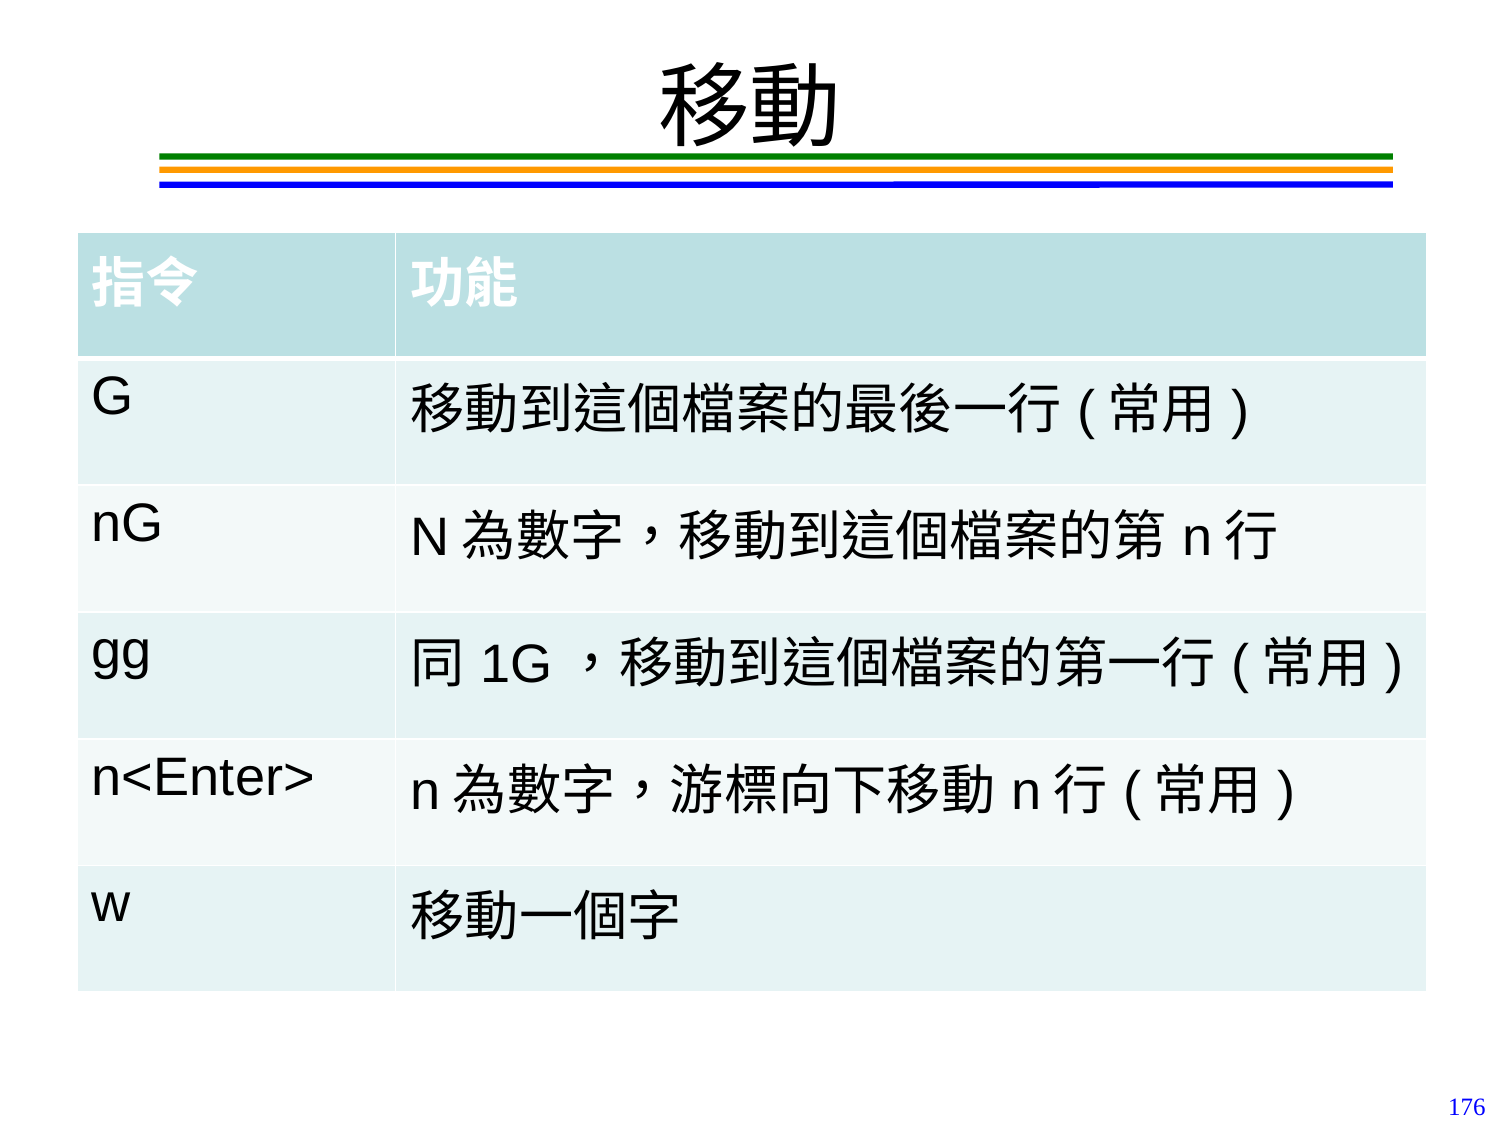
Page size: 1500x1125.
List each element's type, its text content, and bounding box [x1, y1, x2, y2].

table_cell n<Enter> [78, 740, 395, 865]
table_cell w [78, 866, 395, 991]
table_cell 移動到這個檔案的最後一行(常用) [396, 361, 1426, 484]
table_cell G [78, 361, 395, 484]
slide_number 176 [1150, 1082, 1500, 1119]
table_cell 移動一個字 [396, 866, 1426, 991]
title 移動 [75, 45, 1425, 161]
table_cell nG [78, 486, 395, 611]
table_cell n為數字，游標向下移動n行(常用) [396, 740, 1426, 865]
table_cell N為數字，移動到這個檔案的第n行 [396, 486, 1426, 611]
table_header 指令 [78, 233, 395, 356]
table_cell gg [78, 613, 395, 738]
table_header 功能 [396, 233, 1426, 356]
table_cell 同1G，移動到這個檔案的第一行(常用) [396, 613, 1426, 738]
